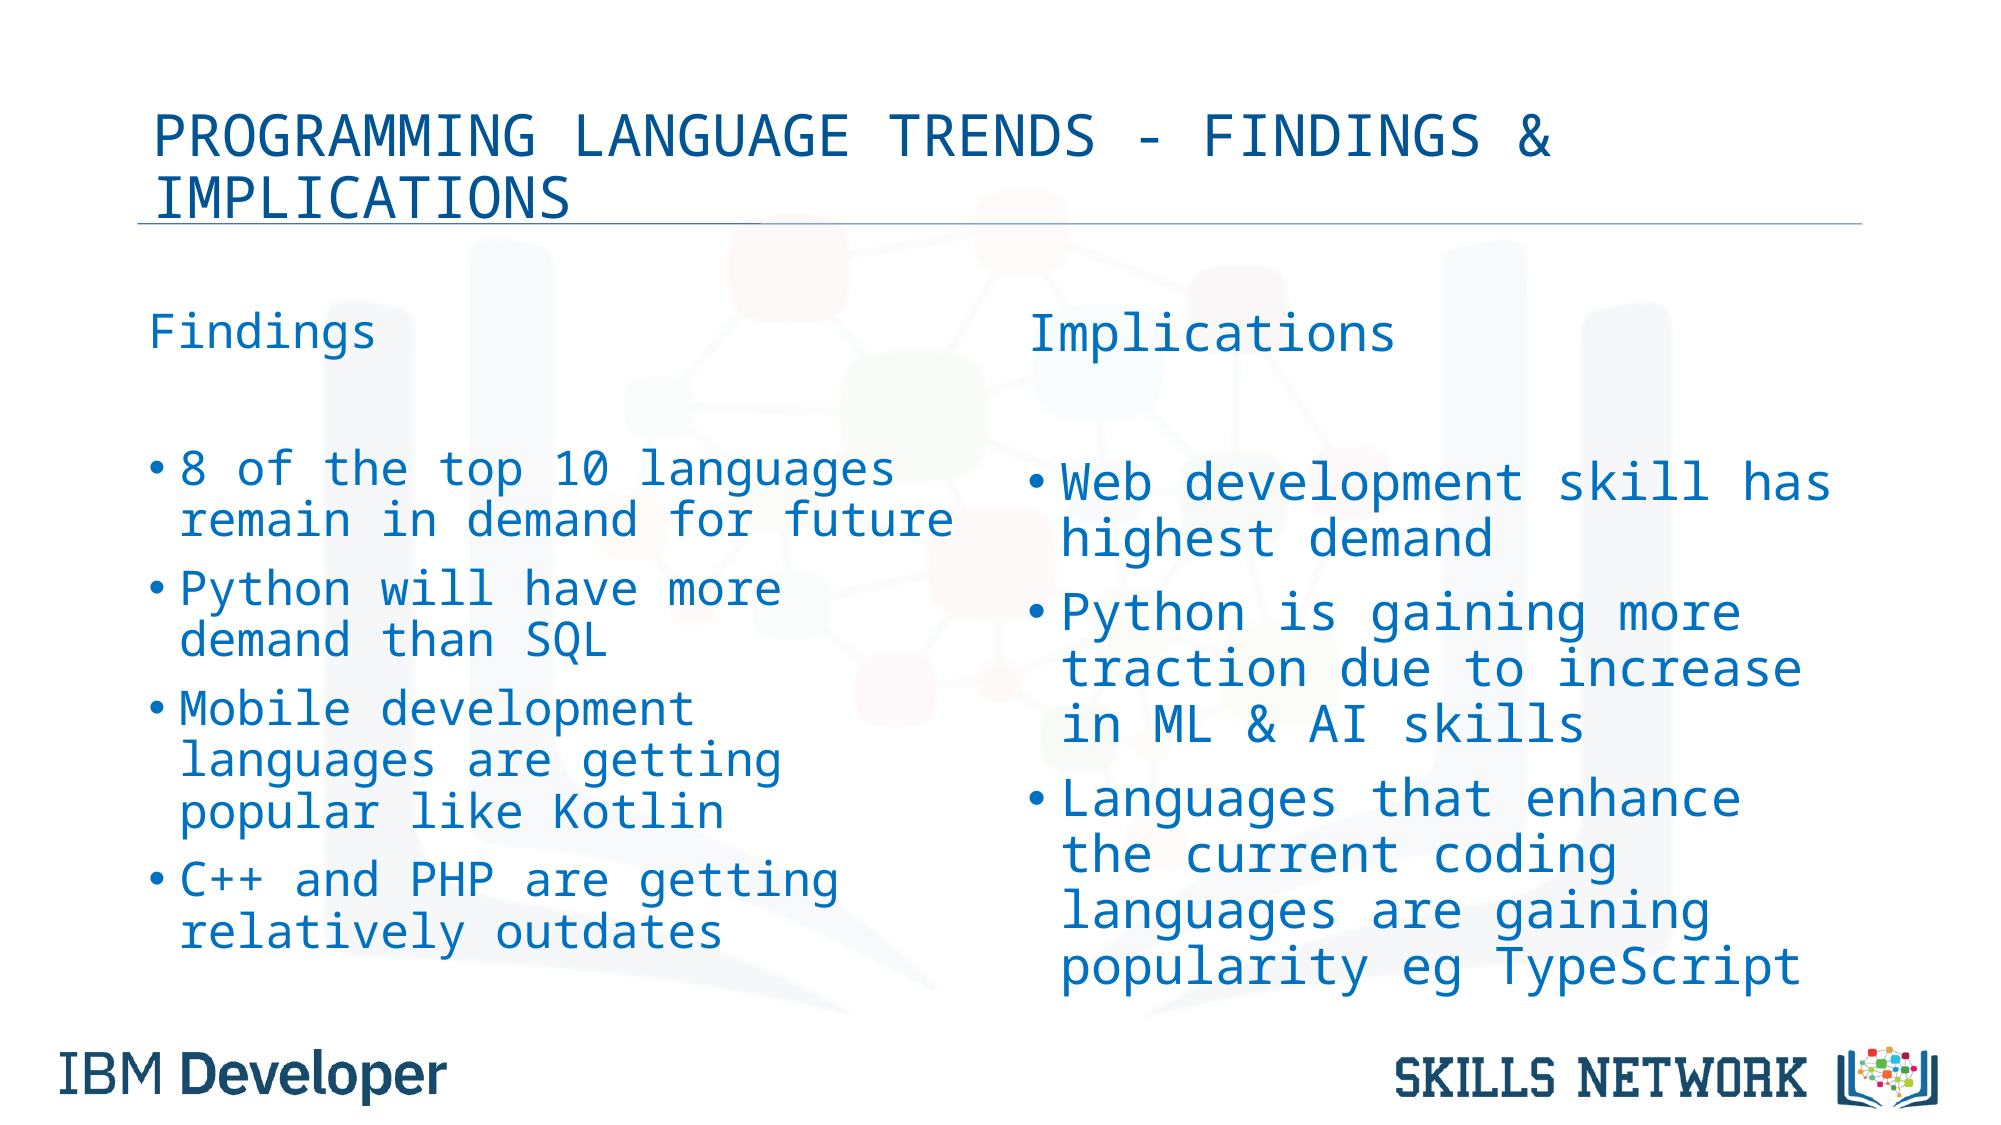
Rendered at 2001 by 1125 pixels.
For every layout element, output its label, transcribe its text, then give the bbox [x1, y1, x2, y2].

list Findings 8 of the top 10 languages remain in demand for future Python will have more demand than SQL Mobile development languages are getting popular like Kotlin C++ and PHP are getting relatively outdates [133, 299, 984, 1014]
picture [55, 1045, 459, 1108]
picture [1390, 1045, 1945, 1111]
title PROGRAMMING LANGUAGE TRENDS - FINDINGS & IMPLICATIONS [137, 59, 1863, 278]
list Implications Web development skill has highest demand Python is gaining more traction due to increase in ML & AI skills Languages that enhance the current coding languages are gaining popularity eg TypeScript [1012, 299, 1863, 1014]
